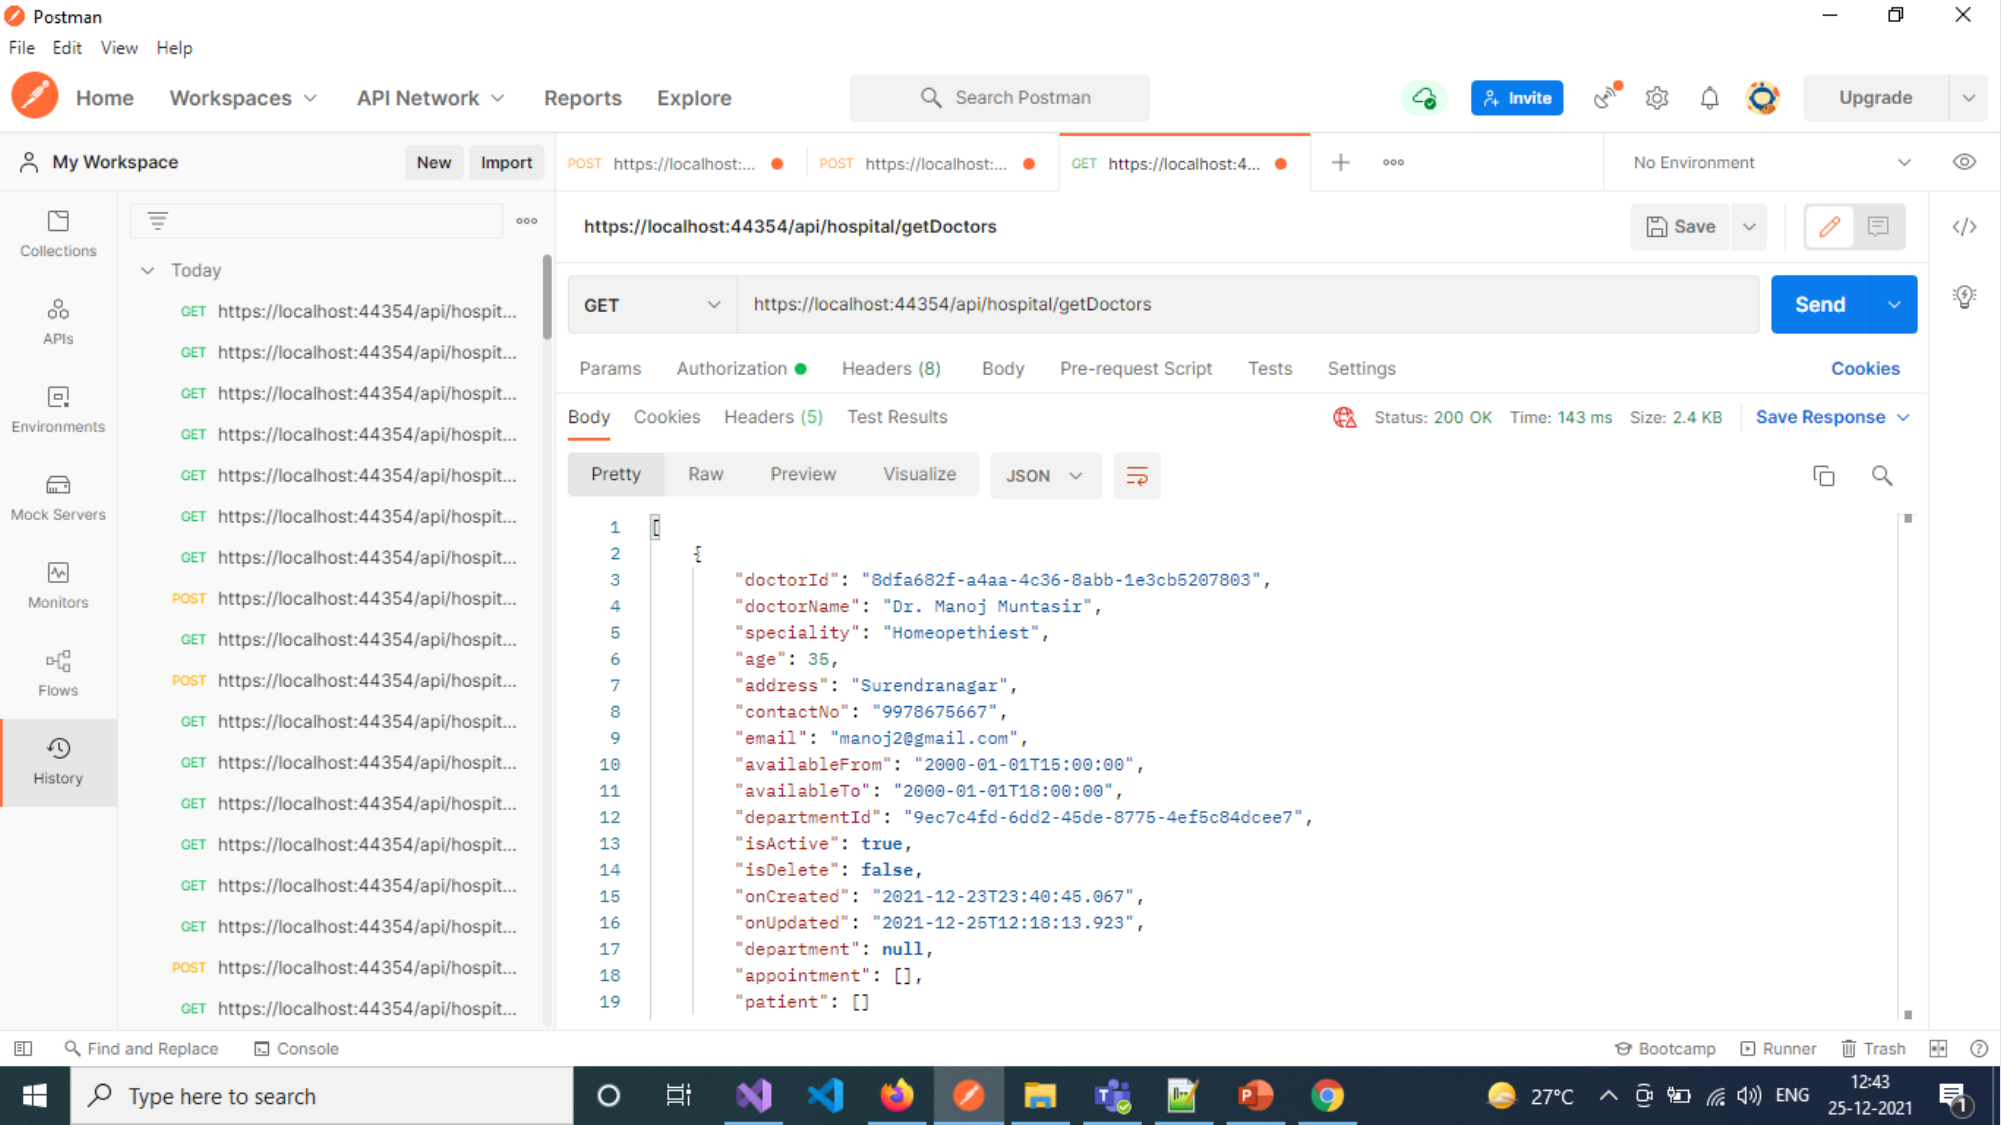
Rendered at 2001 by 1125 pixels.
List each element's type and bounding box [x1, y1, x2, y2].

list [0, 0, 2000, 1125]
